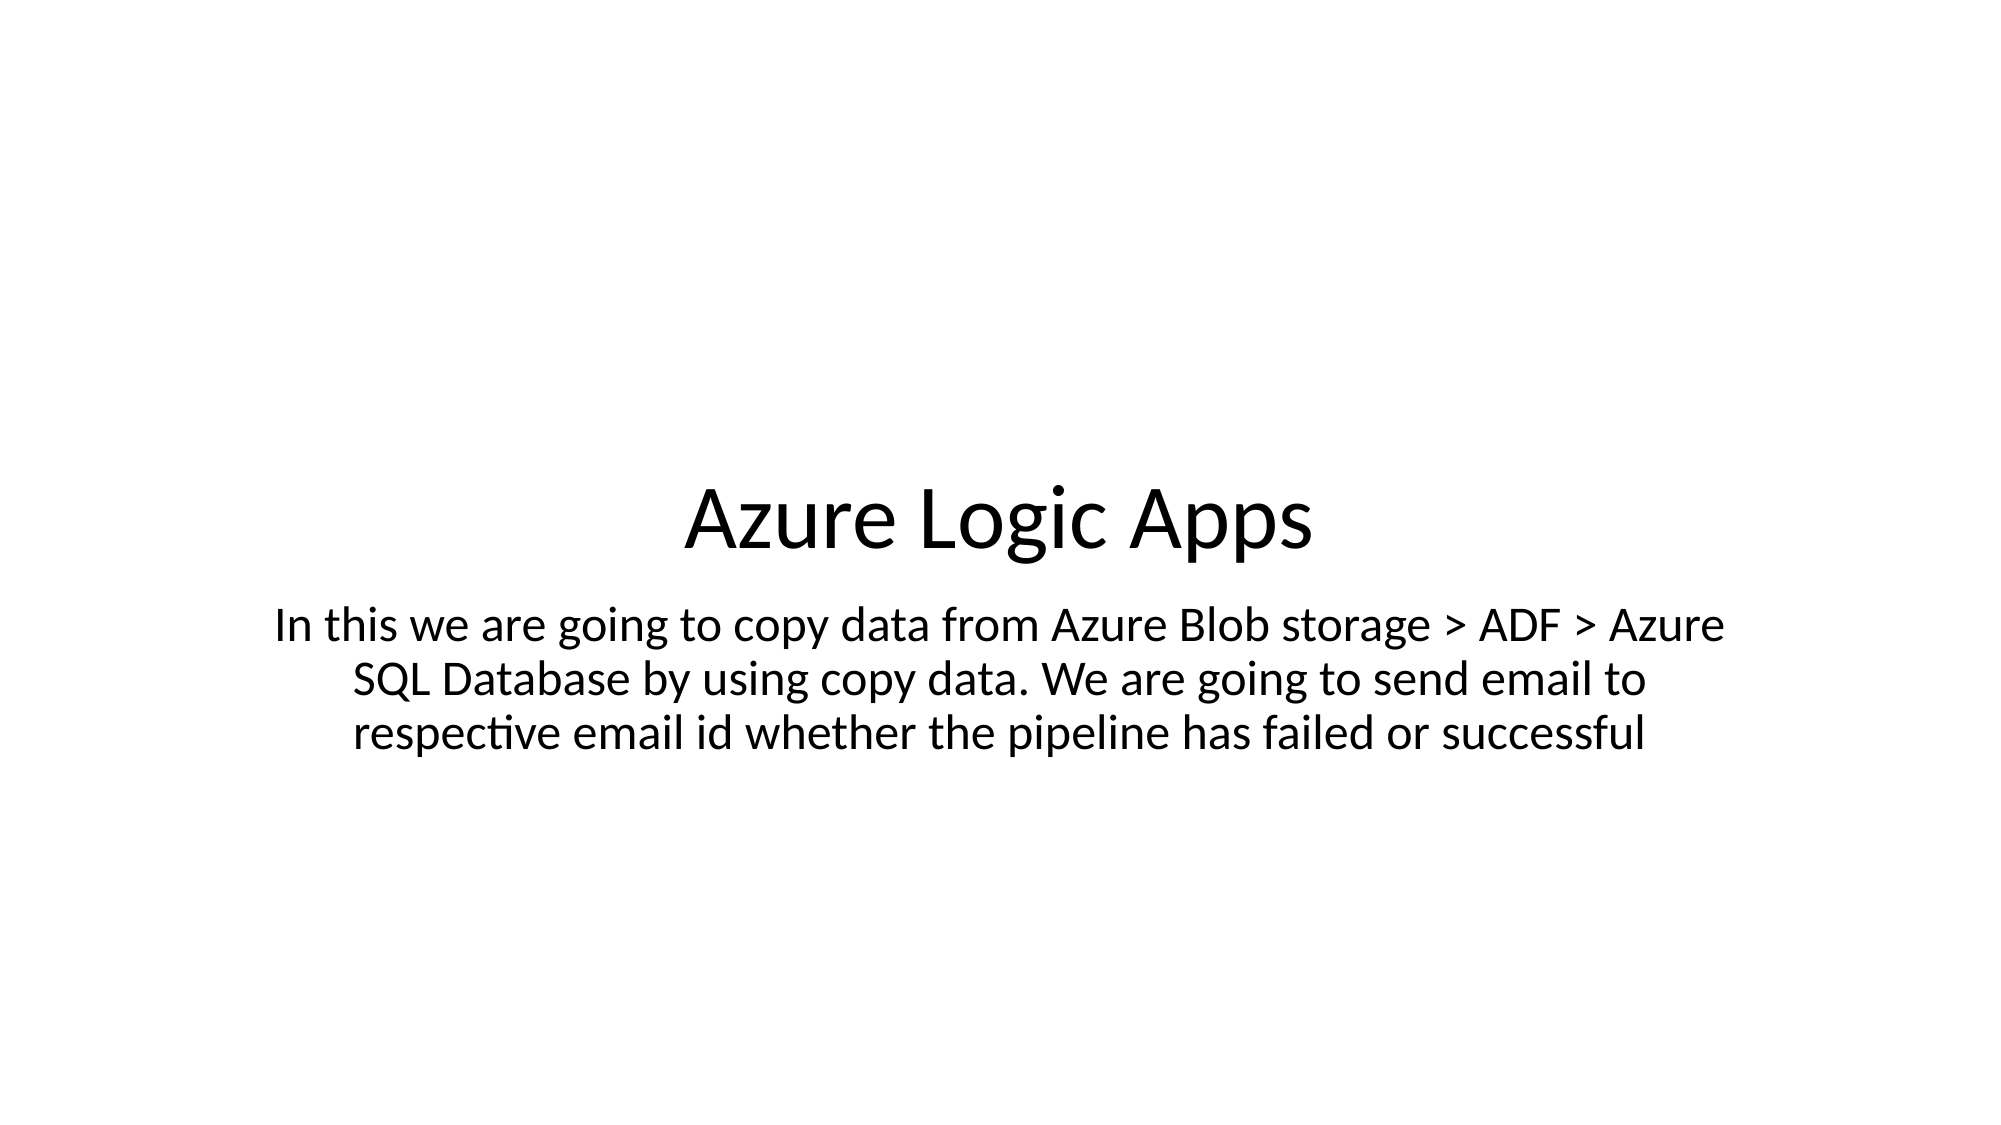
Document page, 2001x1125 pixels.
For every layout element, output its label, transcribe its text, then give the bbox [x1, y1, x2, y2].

subtitle In this we are going to copy data from Azure Blob storage > ADF > Azure SQL Database by using copy data. We are going to send email to respective email id whether the pipeline has failed or successful [249, 590, 1750, 863]
title Azure Logic Apps [249, 184, 1750, 576]
